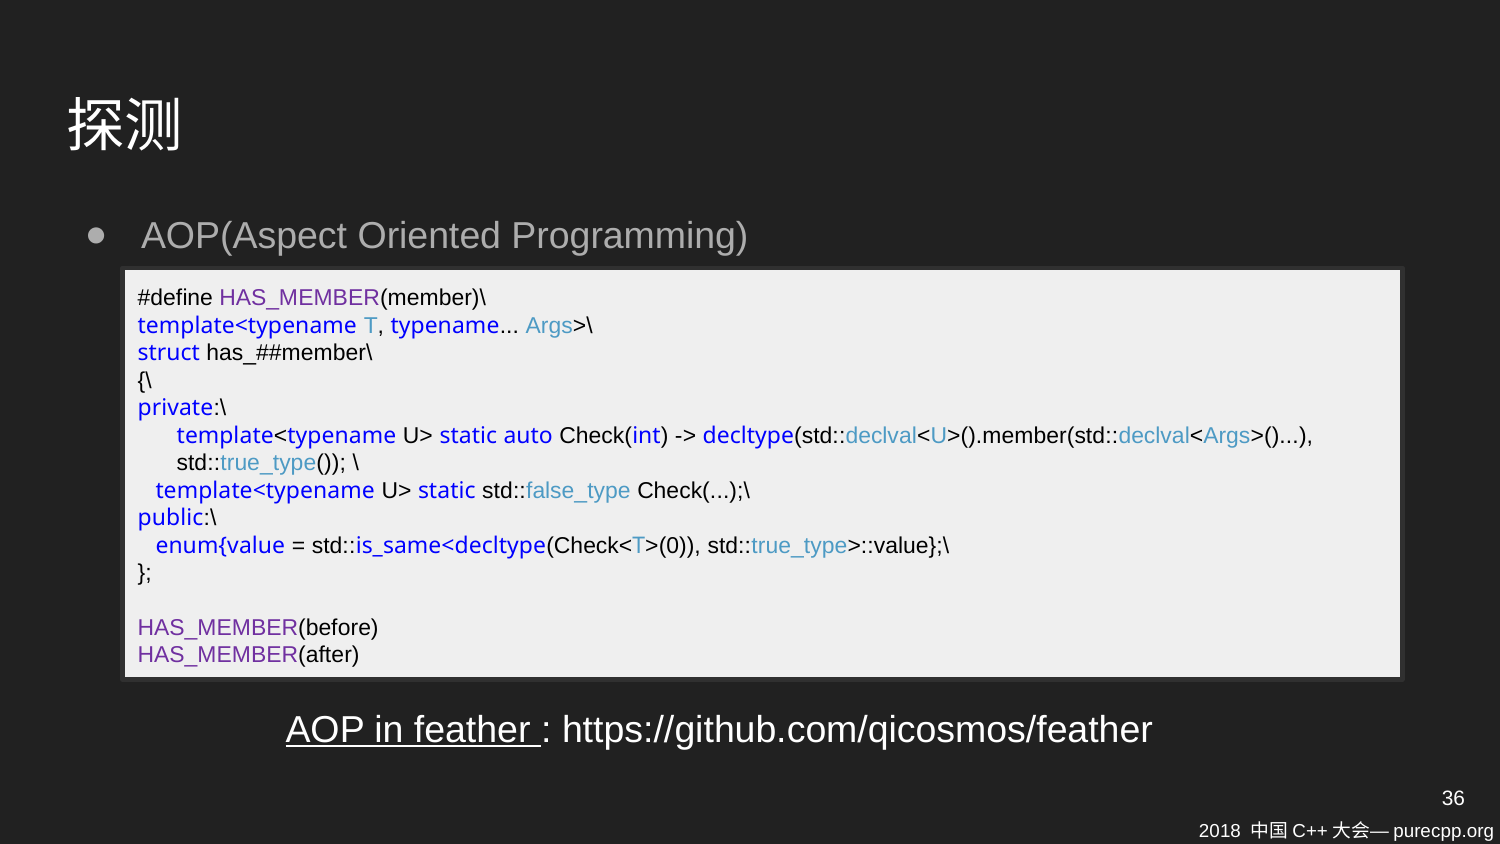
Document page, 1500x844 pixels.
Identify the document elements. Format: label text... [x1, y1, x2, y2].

text_box #define HAS_MEMBER(member)\ template<typename T, typename... Args>\ struct has_##member\ {\ private:\ template<typename U> static auto Check(int) -> decltype(std::declval<U>().member(std::declval<Args>()...), std::true_type()); \ template<typename U> static std::false_type Check(...);\ public:\ enum{value = std::is_same<decltype(Check<T>(0)), std::true_type>::value};\ }; HAS_MEMBER(before) HAS_MEMBER(after) [122, 267, 1403, 680]
text_box AOP in feather : https://github.com/qicosmos/feather [270, 697, 1169, 758]
list AOP(Aspect Oriented Programming) [51, 189, 1449, 750]
slide_number 36 [1389, 764, 1480, 830]
title 探测 [51, 72, 1449, 167]
